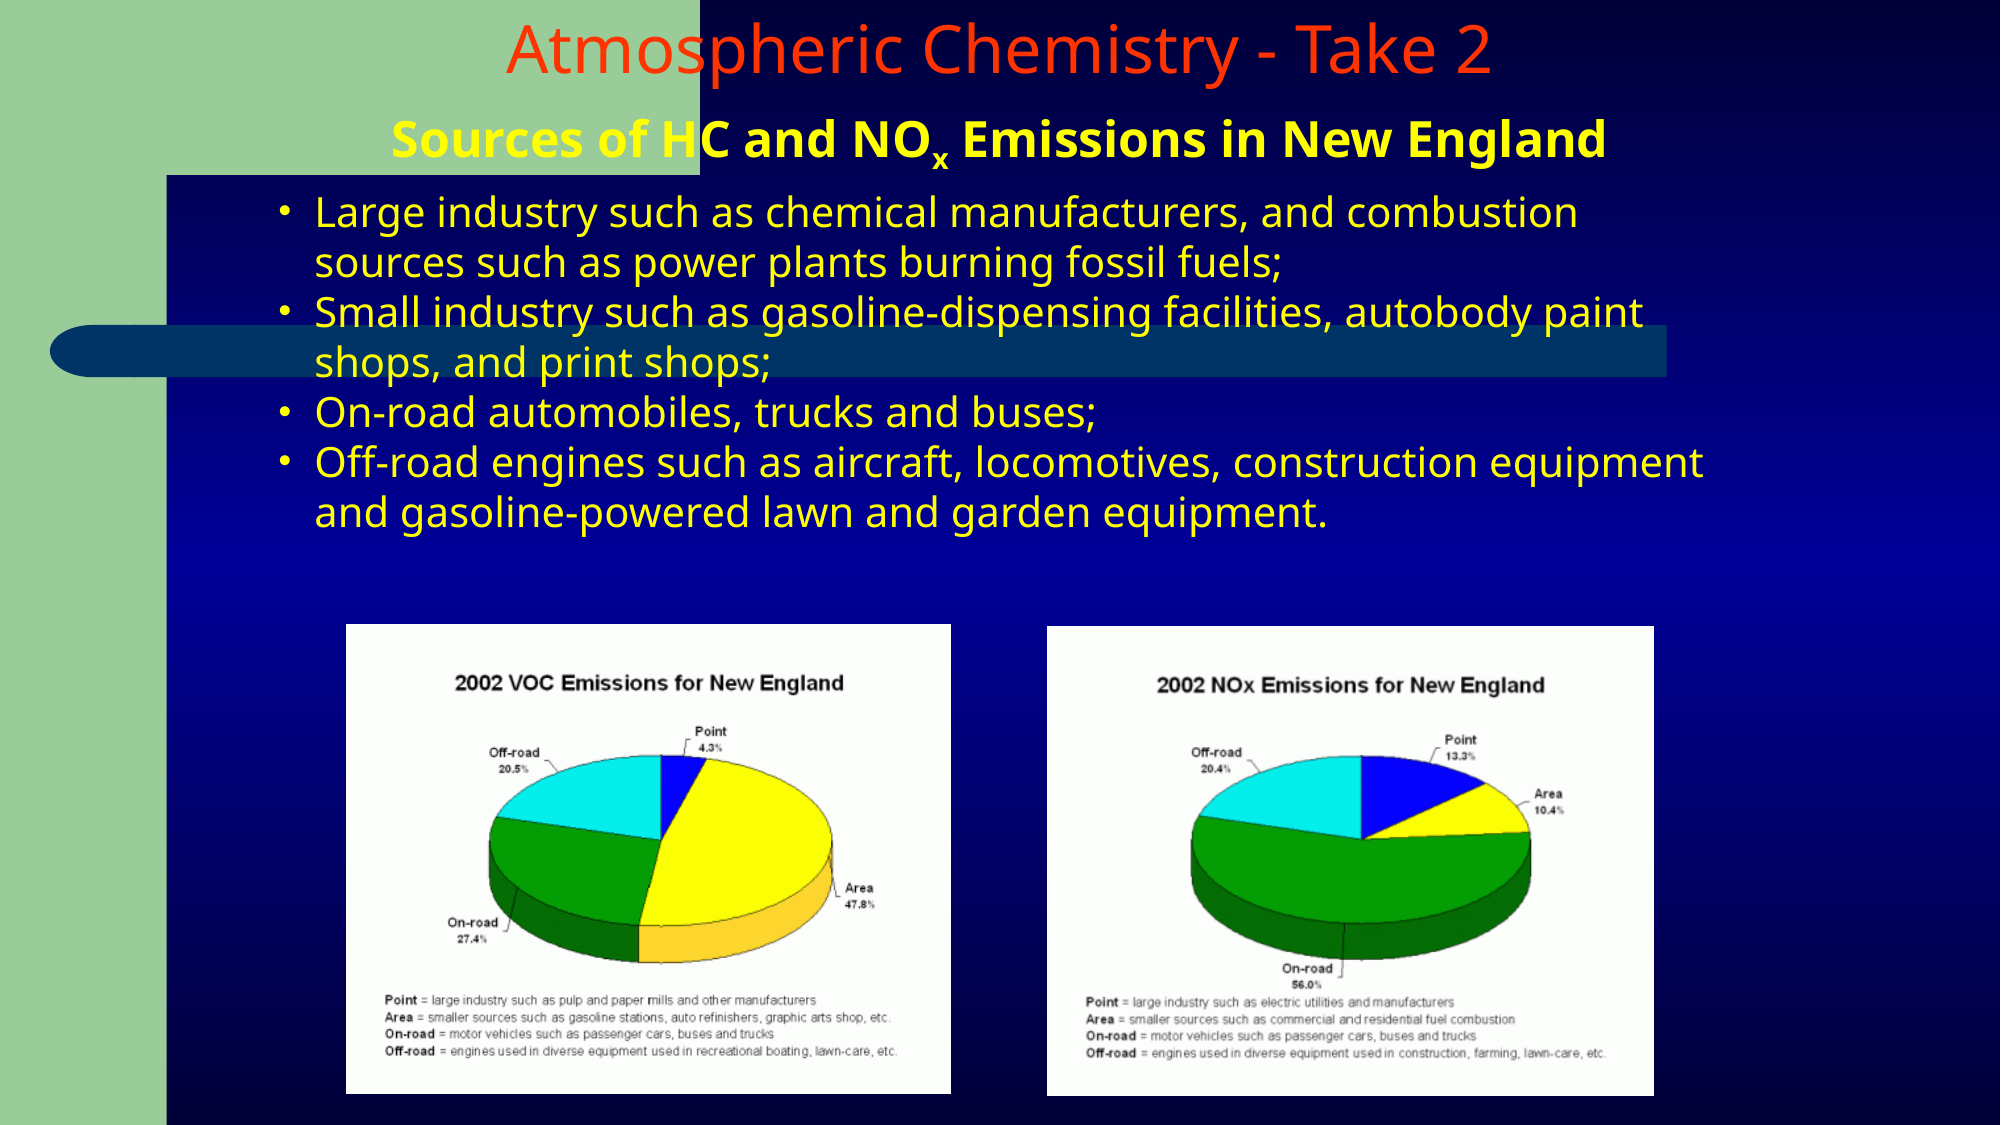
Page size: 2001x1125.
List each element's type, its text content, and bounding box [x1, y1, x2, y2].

picture [1047, 626, 1654, 1096]
text_box Sources of HC and NOx Emissions in New England Large industry such as chemical manufacturers, and combustion sources such as power plants burning fossil fuels; Small industry such as gasoline-dispensing facilities, autobody paint shops, and print shops; On-road automobiles, trucks and buses; Off-road engines such as aircraft, locomotives, construction equipment and gasoline-powered lawn and garden equipment. [262, 99, 1738, 599]
text_box Atmospheric Chemistry - Take 2 [271, 0, 1730, 95]
picture [346, 624, 951, 1094]
